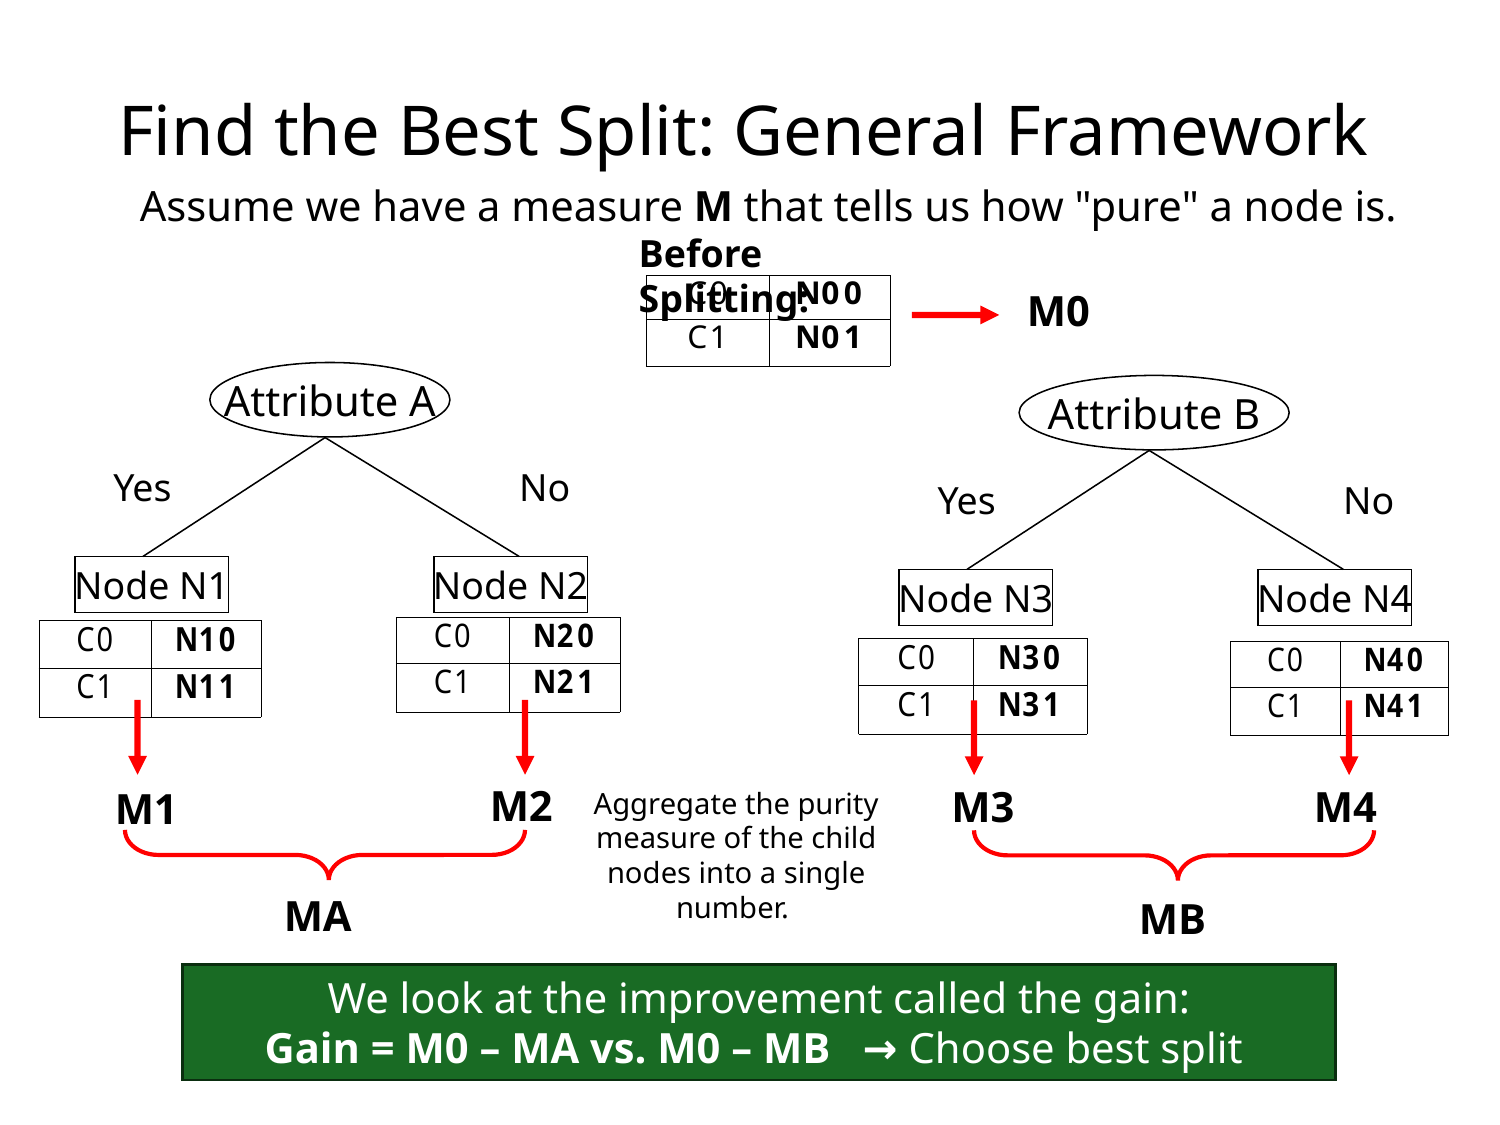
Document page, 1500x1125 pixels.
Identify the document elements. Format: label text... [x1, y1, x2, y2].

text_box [911, 277, 1125, 344]
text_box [554, 204, 993, 467]
title Find the Best Split: General Framework [103, 24, 1397, 243]
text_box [99, 699, 588, 841]
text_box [124, 777, 907, 948]
text_box Assume we have a measure M that tells us how "pure" a node is. [124, 172, 1437, 248]
text_box We look at the improvement called the gain: Gain = M0 – MA vs. M0 – MB → Choose best split [181, 963, 1337, 1081]
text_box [0, 362, 708, 863]
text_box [773, 375, 1487, 951]
